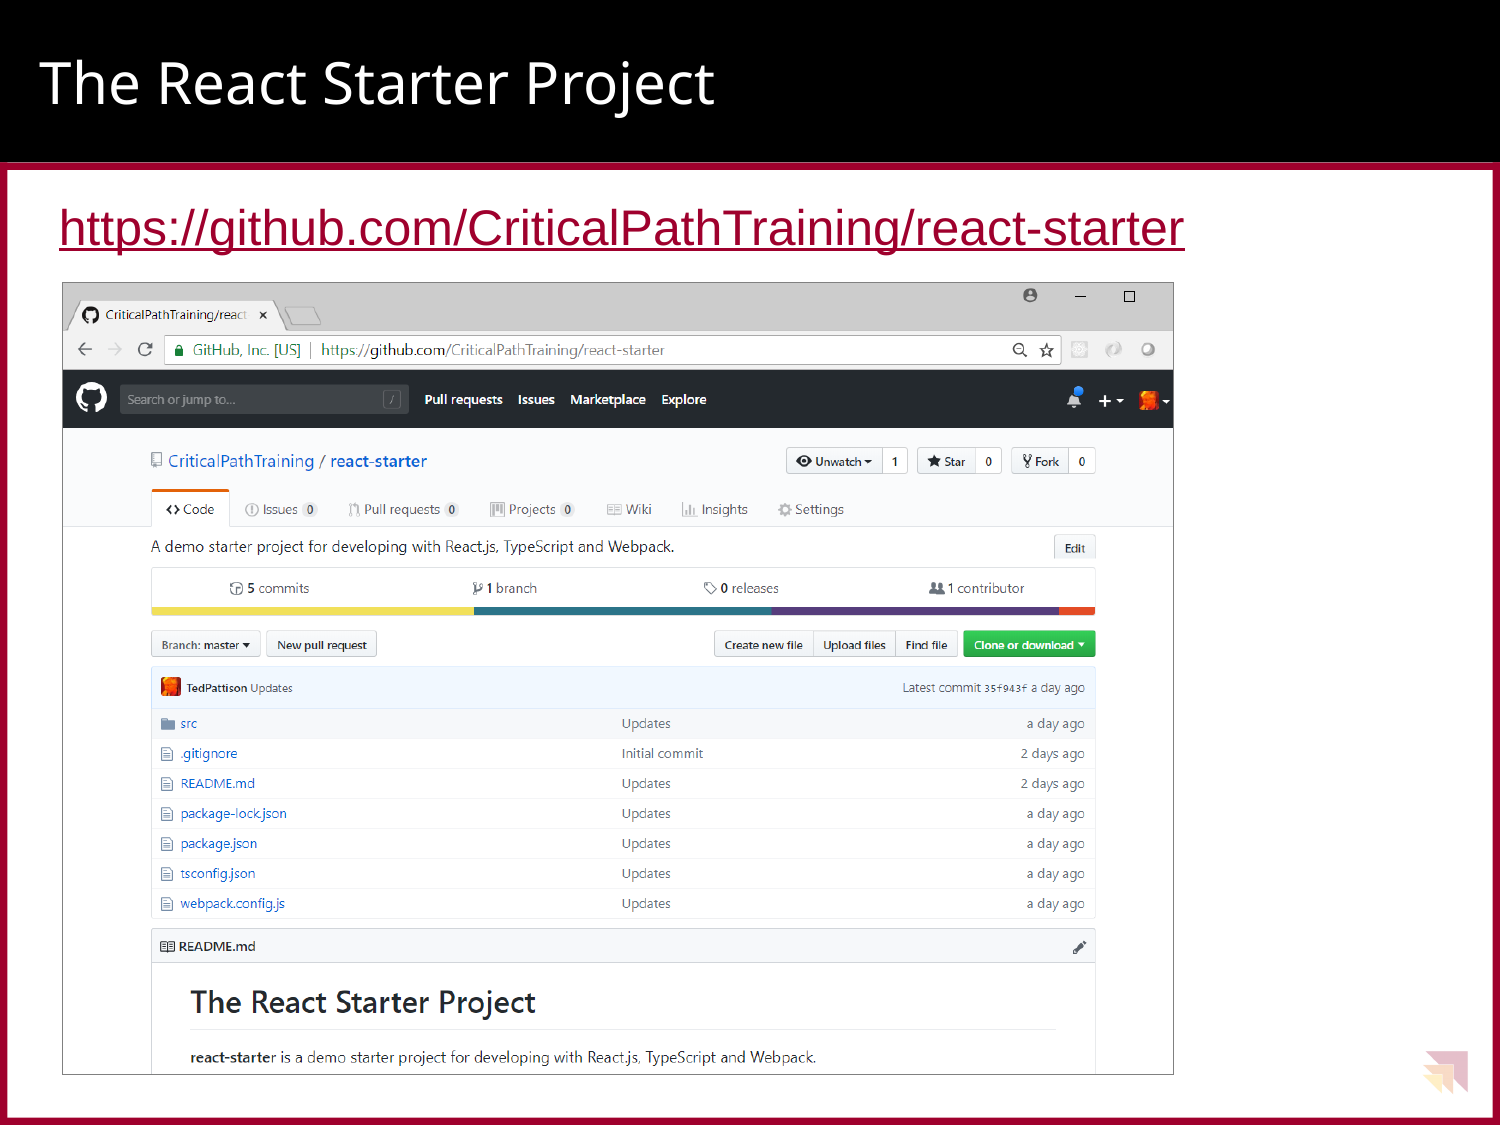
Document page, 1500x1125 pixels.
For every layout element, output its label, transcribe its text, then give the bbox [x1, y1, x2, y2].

title The React Starter Project [24, 12, 1438, 150]
list https://github.com/CriticalPathTraining/react-starter [43, 187, 1419, 1038]
picture [62, 282, 1174, 1076]
